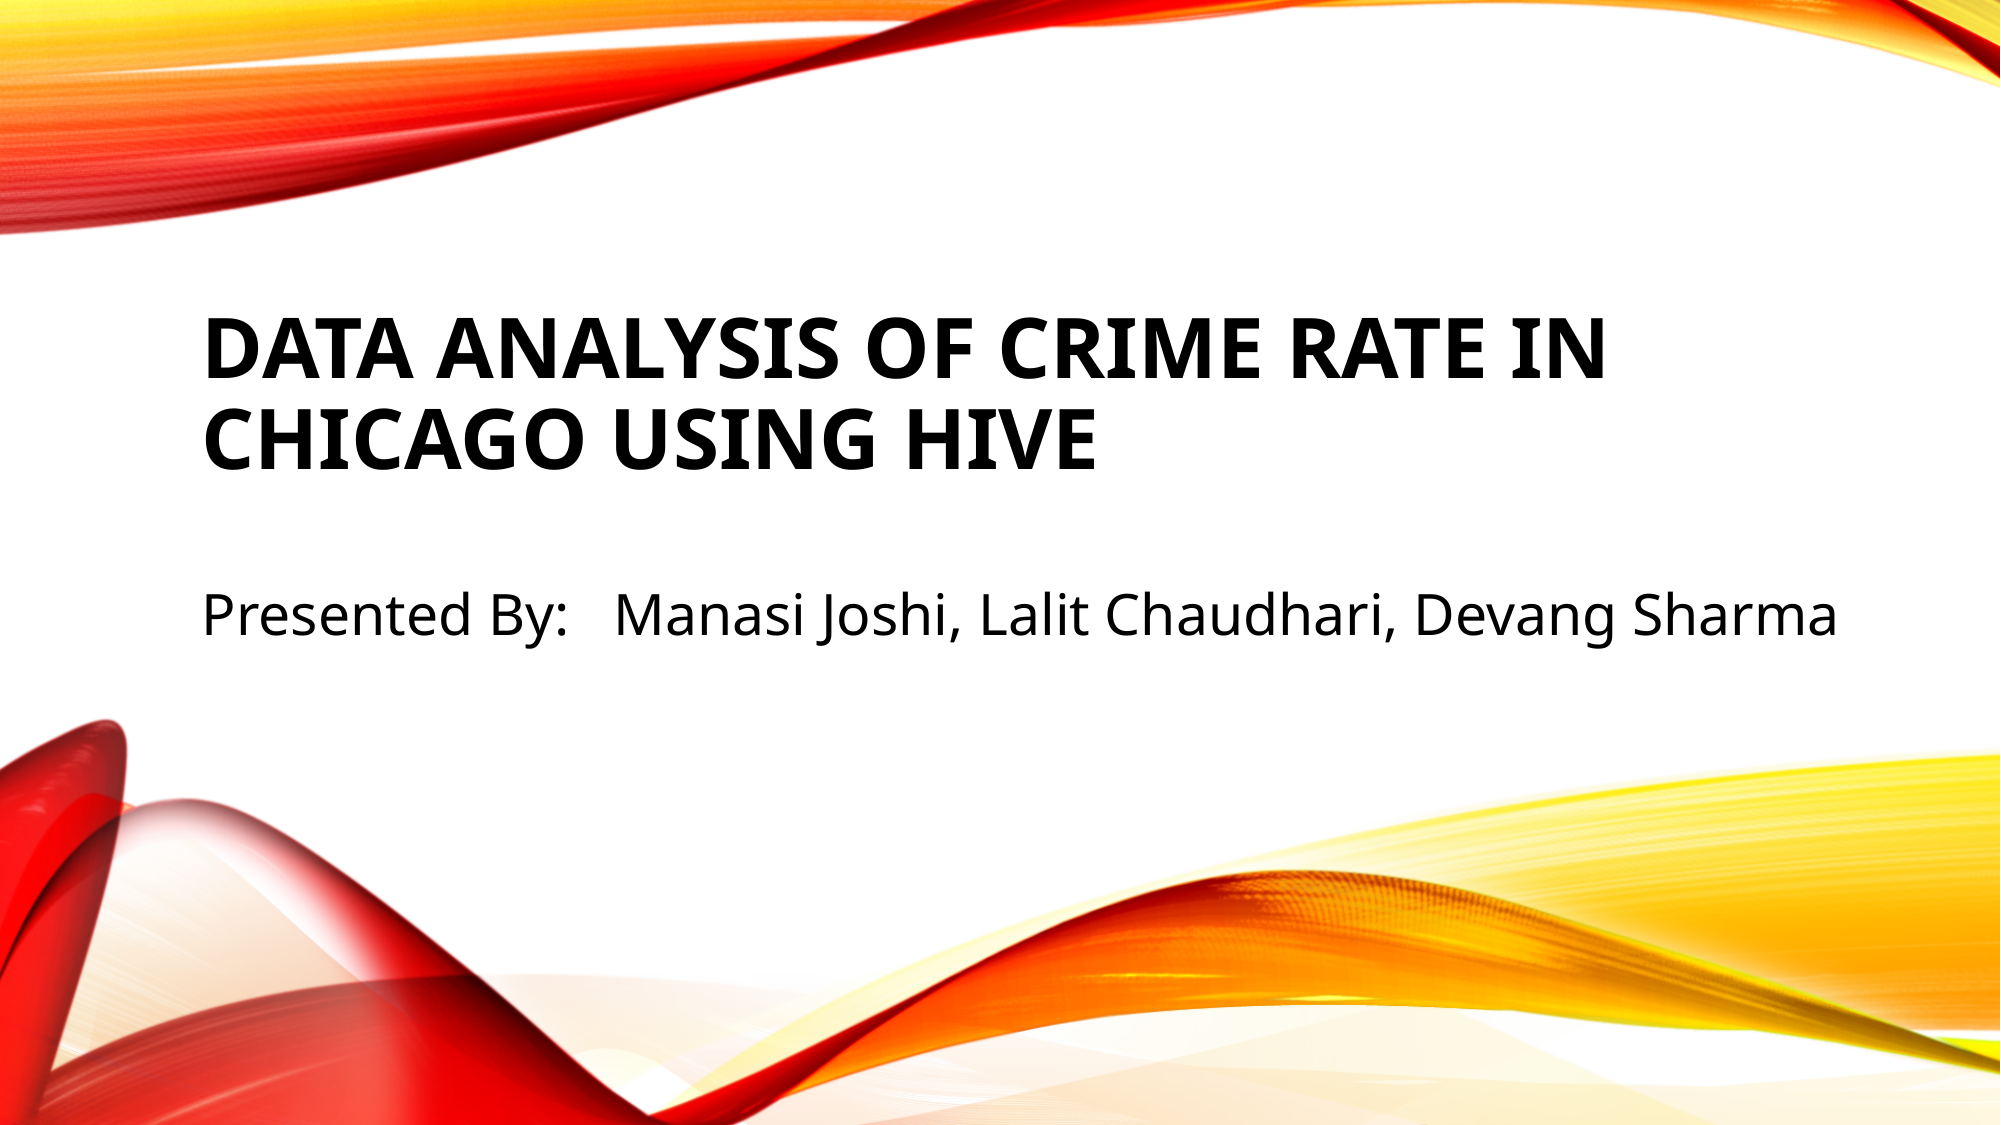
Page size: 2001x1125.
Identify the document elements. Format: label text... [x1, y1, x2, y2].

subtitle Presented By: Manasi Joshi, Lalit Chaudhari, Devang Sharma [186, 578, 1962, 776]
picture [0, 0, 2000, 237]
picture [0, 717, 2000, 1125]
title DATA Analysis of Crime Rate in Chicago Using Hive [186, 295, 1893, 578]
